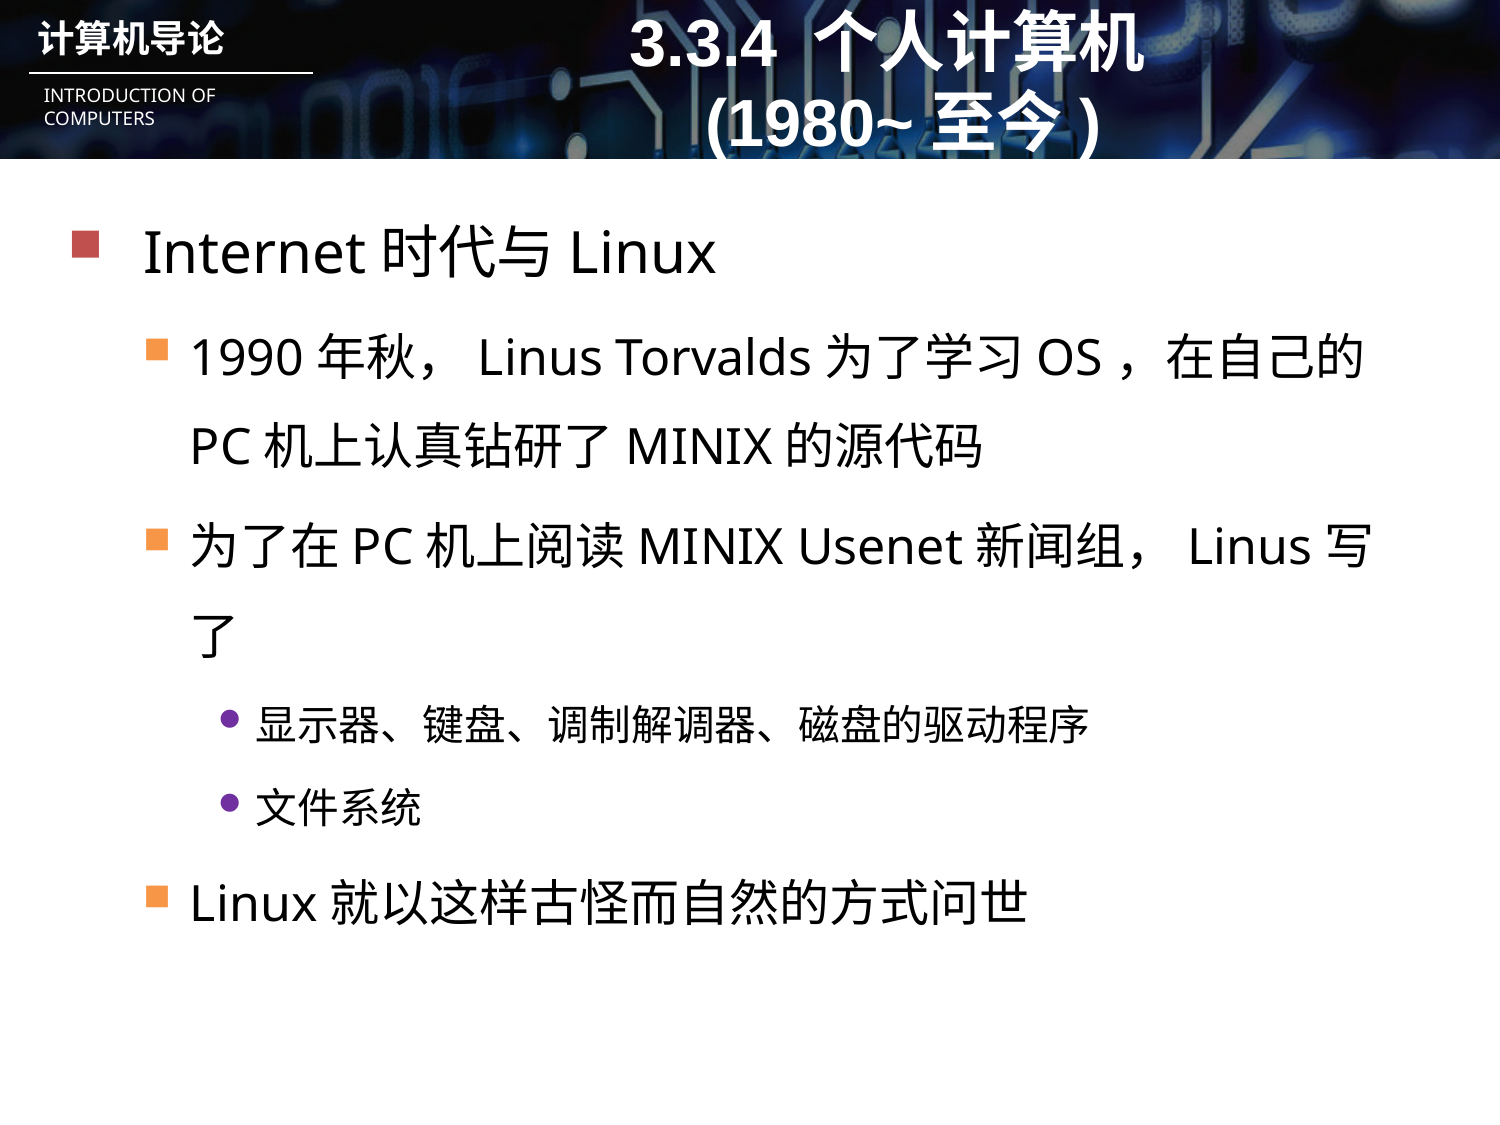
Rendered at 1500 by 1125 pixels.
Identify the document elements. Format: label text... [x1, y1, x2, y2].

list Internet时代与Linux 1990年秋，Linus Torvalds为了学习OS，在自己的PC机上认真钻研了MINIX的源代码 为了在PC机上阅读MINIX Usenet新闻组，Linus写了 显示器、键盘、调制解调器、磁盘的驱动程序 文件系统 Linux就以这样古怪而自然的方式问世 [53, 172, 1436, 1059]
title 3.3.4 个人计算机 (1980~至今) [419, 21, 1282, 138]
picture [0, 0, 1500, 159]
